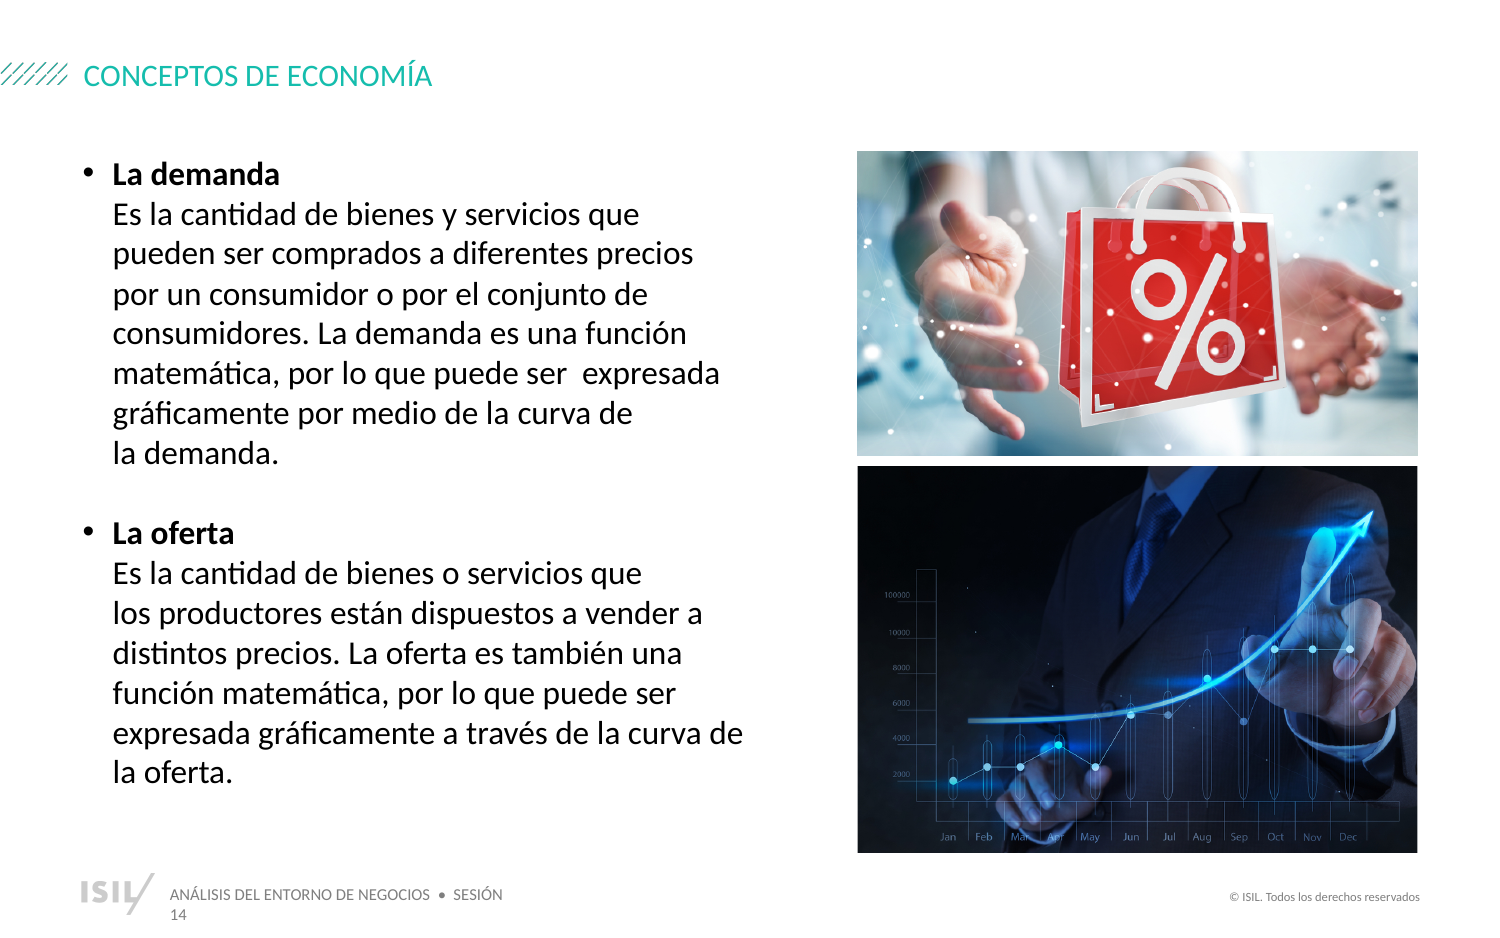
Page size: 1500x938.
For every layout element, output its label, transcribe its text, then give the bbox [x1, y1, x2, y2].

text_box CONCEPTOS DE ECONOMÍA [83, 54, 763, 93]
picture [0, 62, 68, 86]
picture [857, 466, 1418, 853]
text_box La demanda Es la cantidad de bienes y servicios que pueden ser comprados a diferentes precios por un consumidor o por el conjunto de consumidores. La demanda es una función matemática, por lo que puede ser expresada gráficamente por medio de la curva de la demanda. La oferta Es la cantidad de bienes o servicios que los productores están dispuestos a vender a distintos precios. La oferta es también una función matemática, por lo que puede ser expresada gráficamente a través de la curva de la oferta. [82, 151, 756, 791]
picture [857, 151, 1418, 457]
